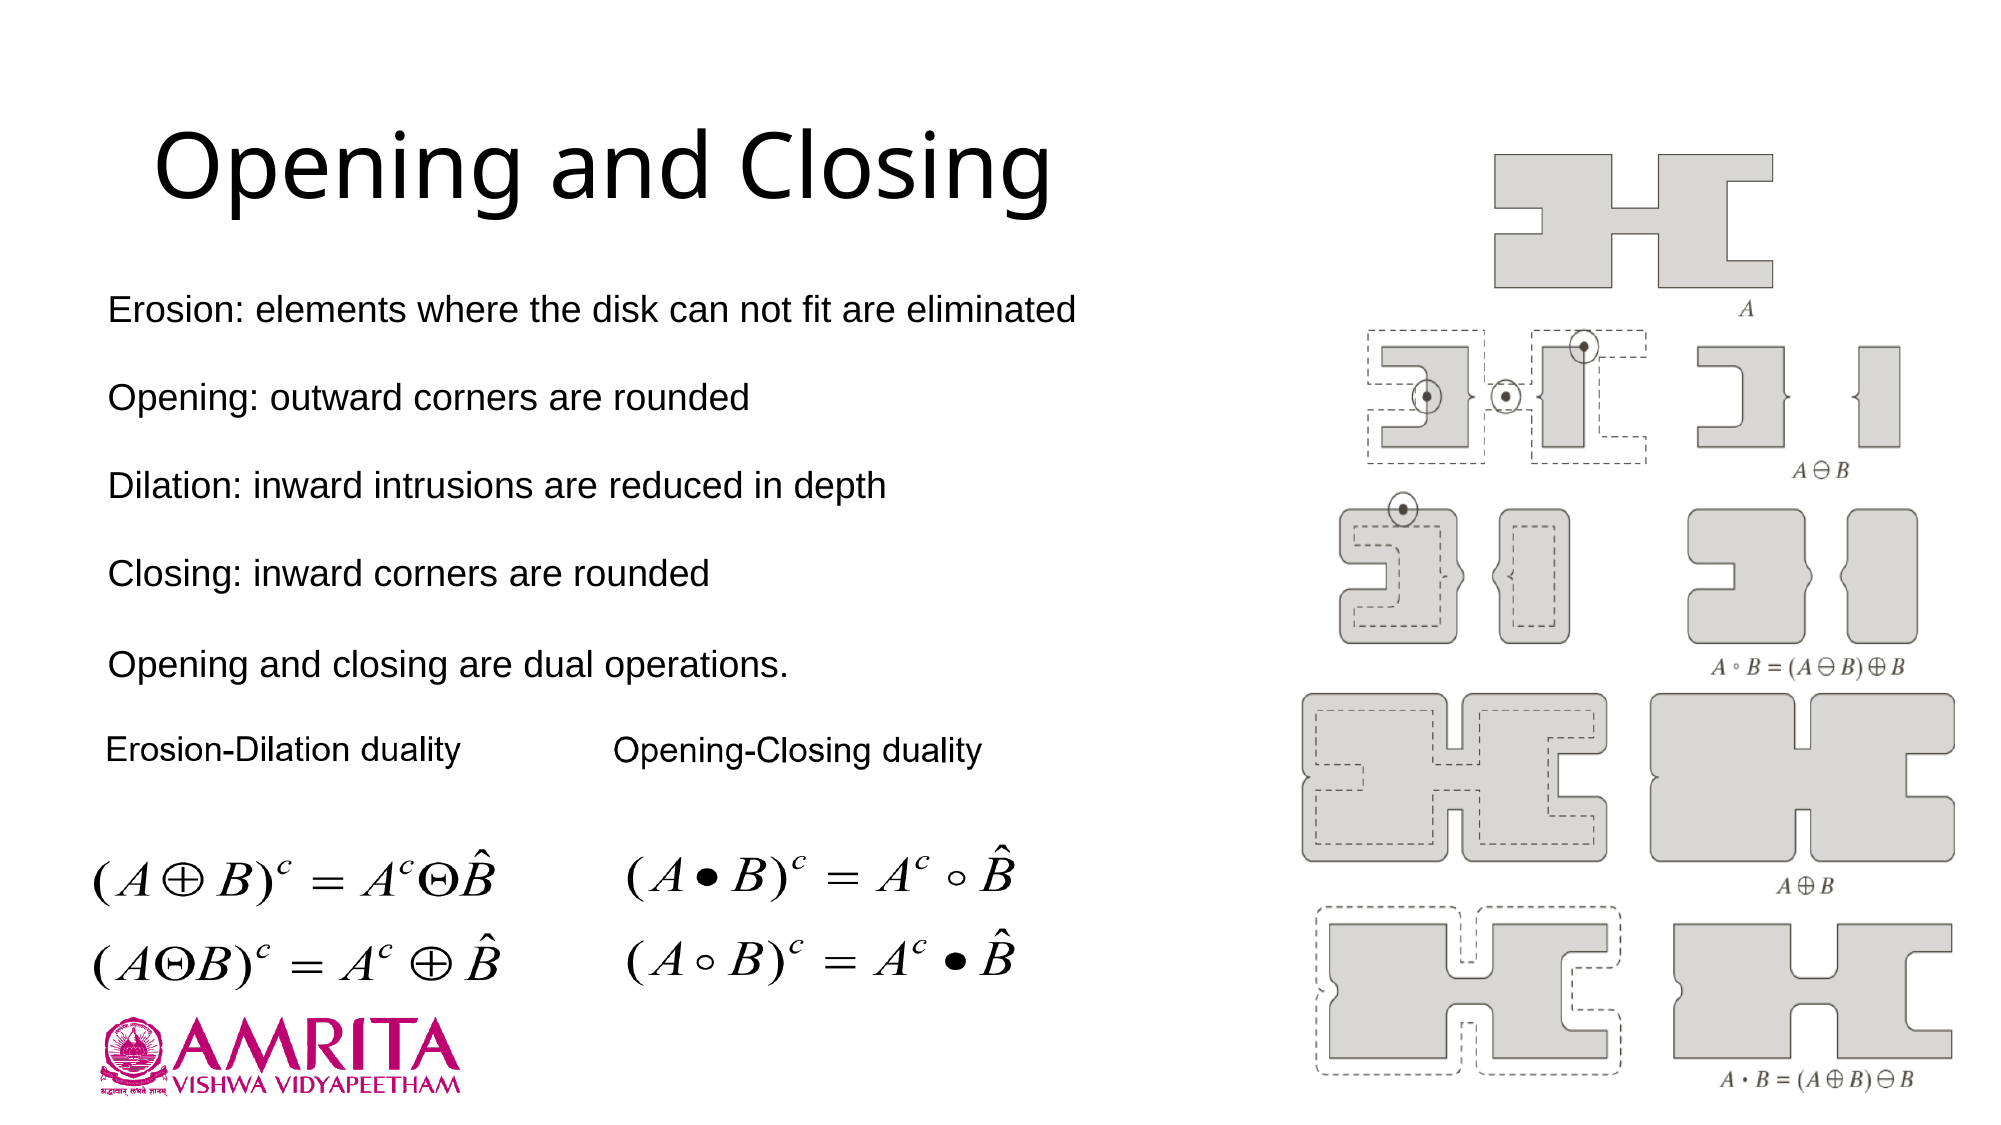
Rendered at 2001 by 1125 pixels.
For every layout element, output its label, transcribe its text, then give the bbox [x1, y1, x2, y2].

text_box Dilation: inward intrusions are reduced in depth [92, 453, 1094, 514]
title Opening and Closing [137, 59, 1863, 277]
text_box Opening and closing are dual operations. [92, 632, 1094, 693]
picture [76, 724, 1024, 1125]
text_box Closing: inward corners are rounded [92, 541, 1094, 602]
text_box Opening: outward corners are rounded [92, 365, 1094, 426]
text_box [1294, 154, 1958, 1112]
text_box Erosion: elements where the disk can not fit are eliminated [93, 277, 1294, 337]
